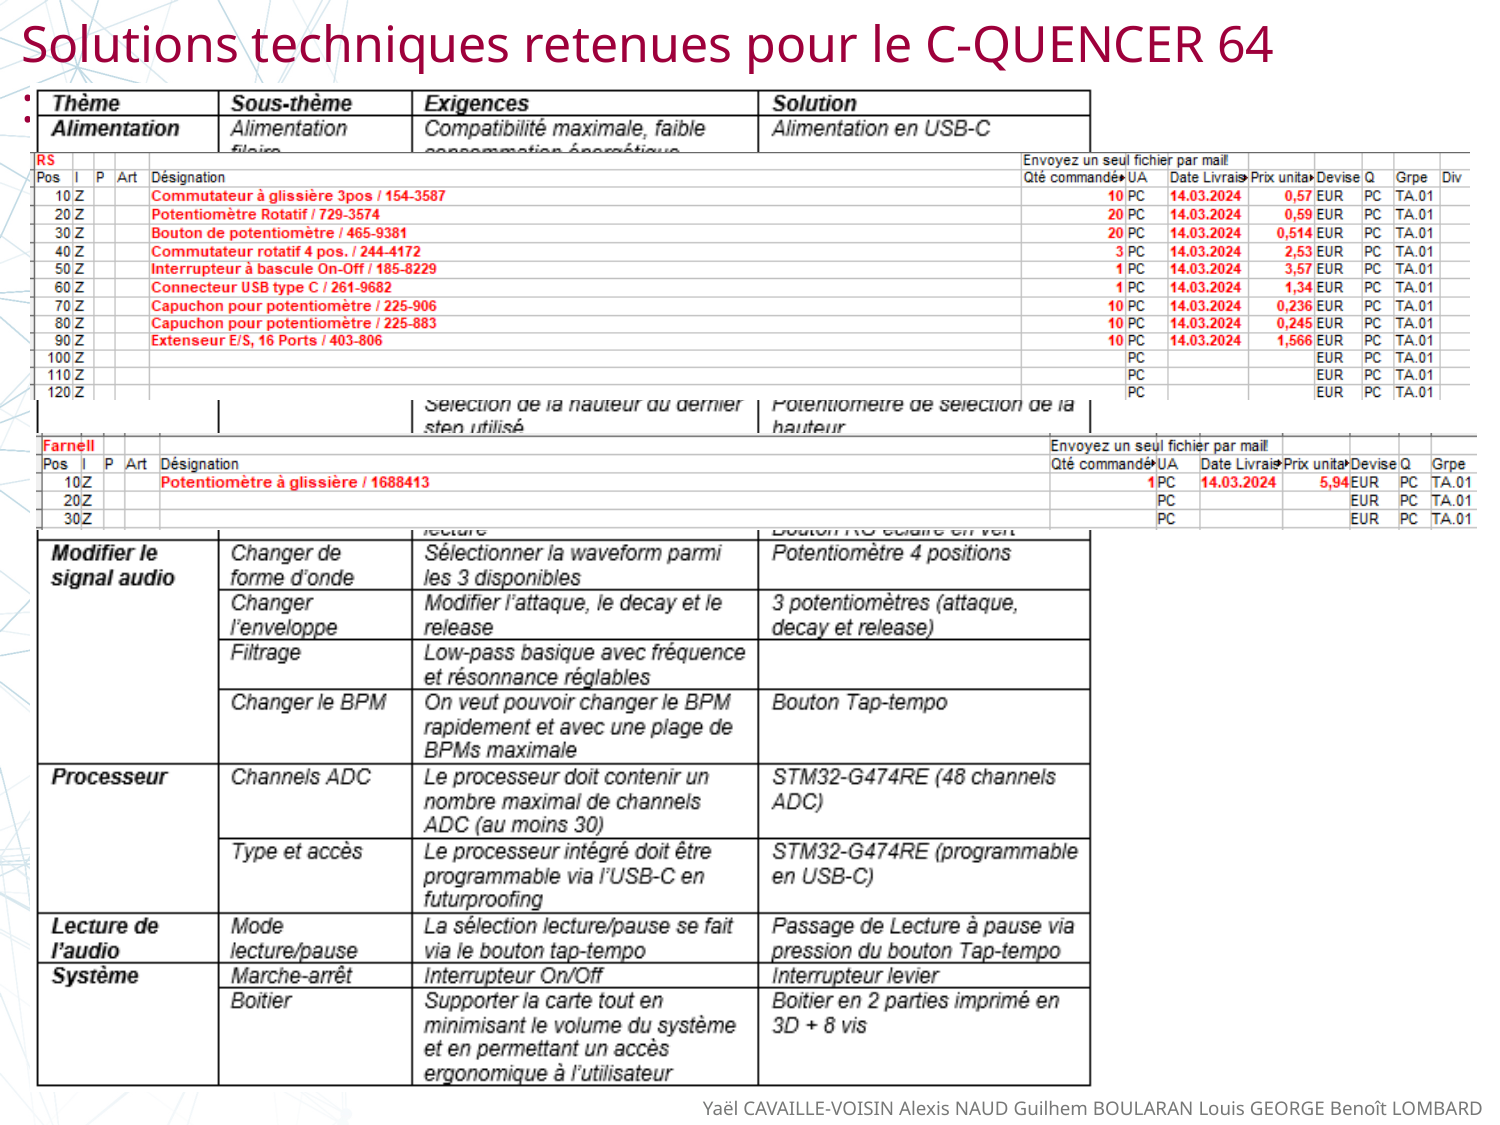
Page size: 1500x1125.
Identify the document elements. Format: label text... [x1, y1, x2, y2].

text_box Yaël CAVAILLE-VOISIN Alexis NAUD Guilhem BOULARAN Louis GEORGE Benoît LOMBARD [686, 1089, 1500, 1125]
text_box Solutions techniques retenues pour le C-QUENCER 64 : [6, 4, 1298, 69]
picture [0, 0, 1477, 1125]
